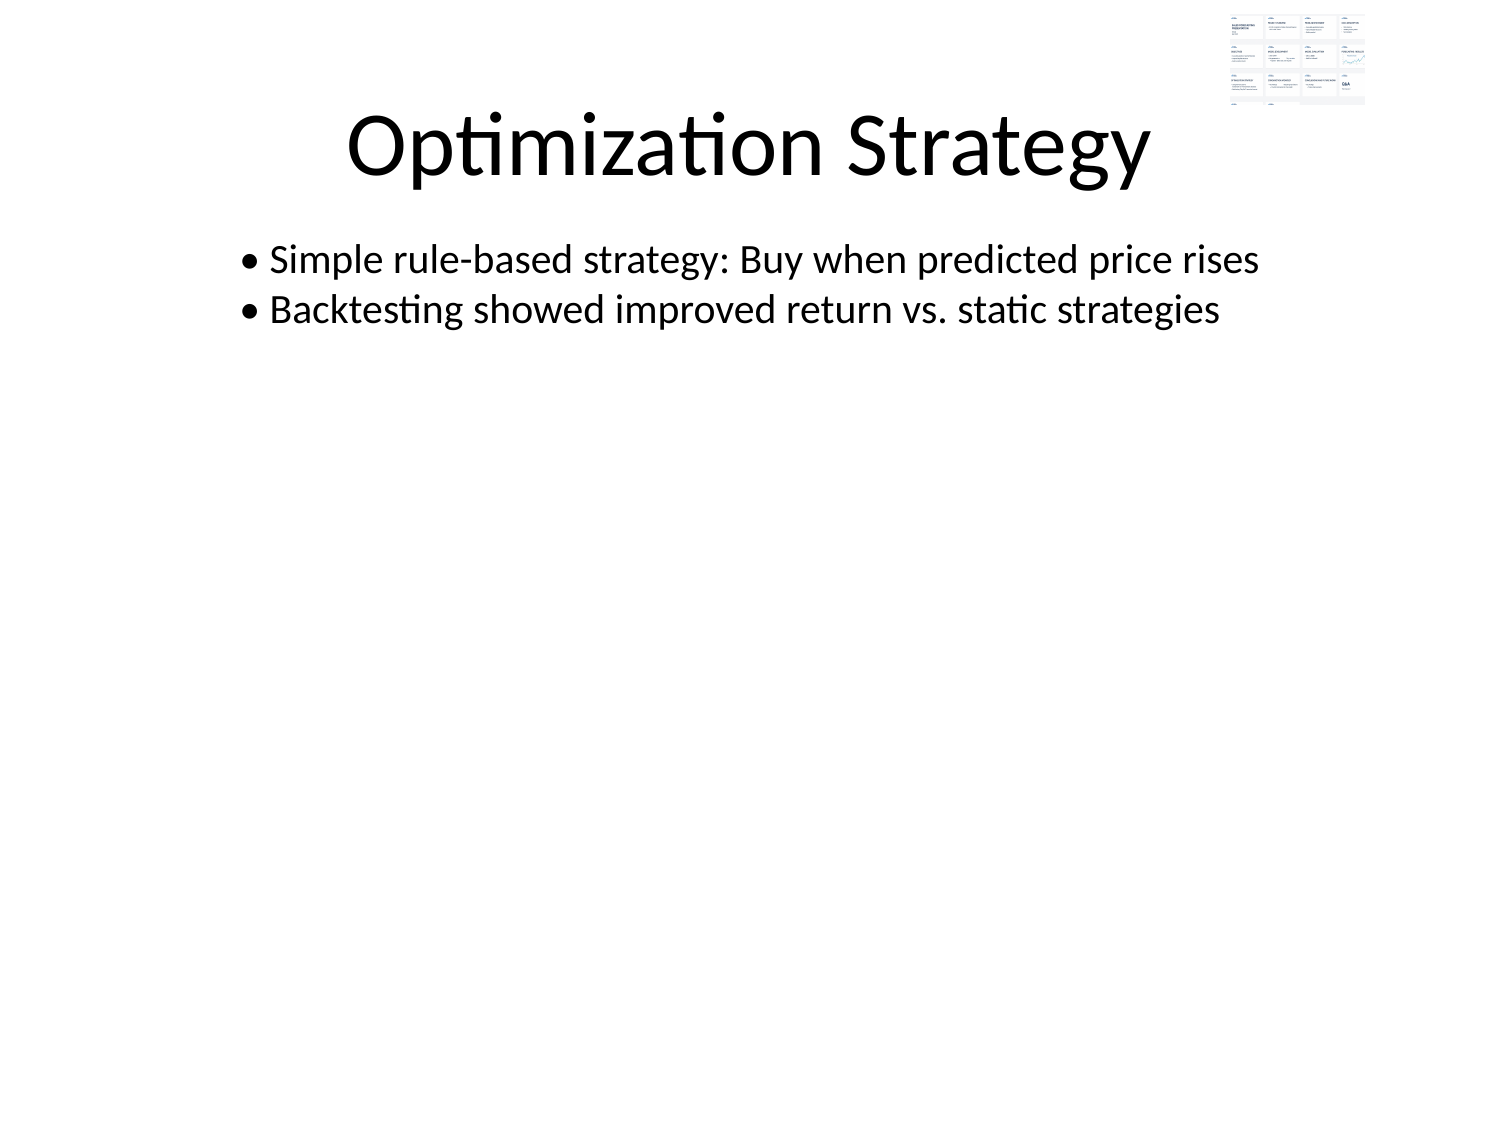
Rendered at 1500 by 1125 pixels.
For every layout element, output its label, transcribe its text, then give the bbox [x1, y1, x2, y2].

title Optimization Strategy [75, 45, 1425, 233]
text_box • Simple rule-based strategy: Buy when predicted price rises • Backtesting showed improved return vs. static strategies [224, 224, 1276, 340]
picture [1229, 14, 1366, 106]
